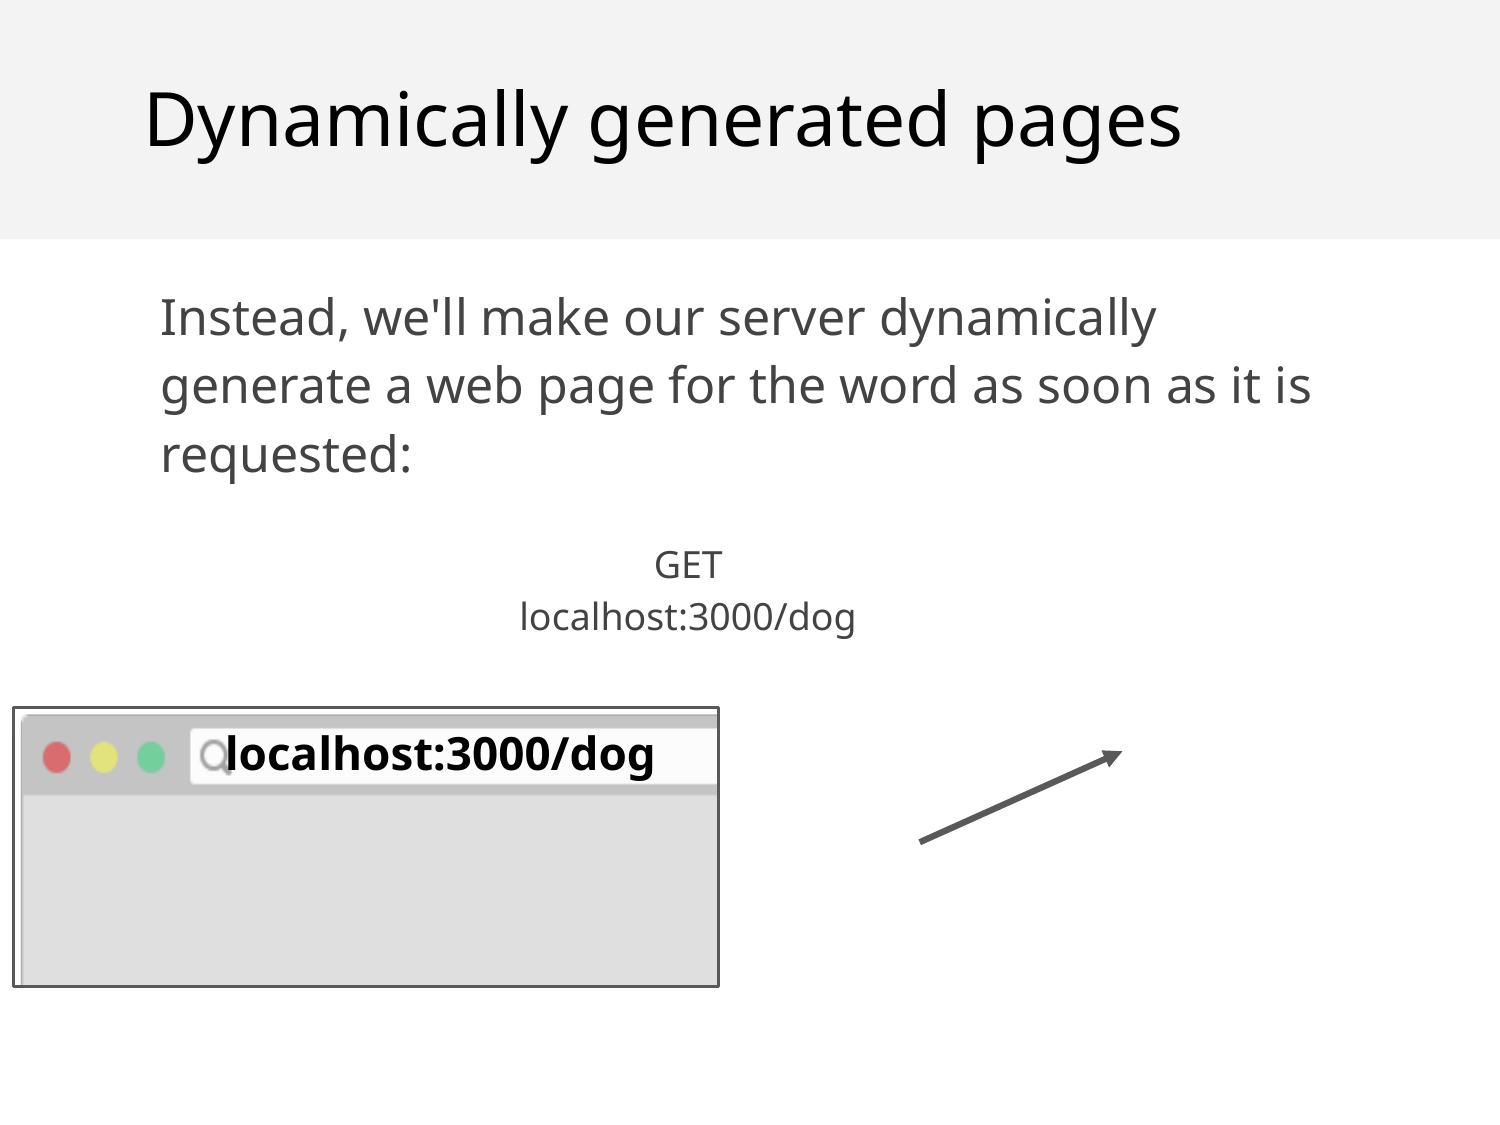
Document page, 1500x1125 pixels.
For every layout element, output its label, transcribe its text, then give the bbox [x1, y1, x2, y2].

text_box Dynamically generated pages [128, 56, 1372, 183]
text_box [919, 750, 1123, 843]
picture [14, 708, 718, 986]
text_box GET localhost:3000/dog [491, 519, 885, 687]
text_box Instead, we'll make our server dynamically generate a web page for the word as soon as it is requested: [145, 260, 1372, 455]
